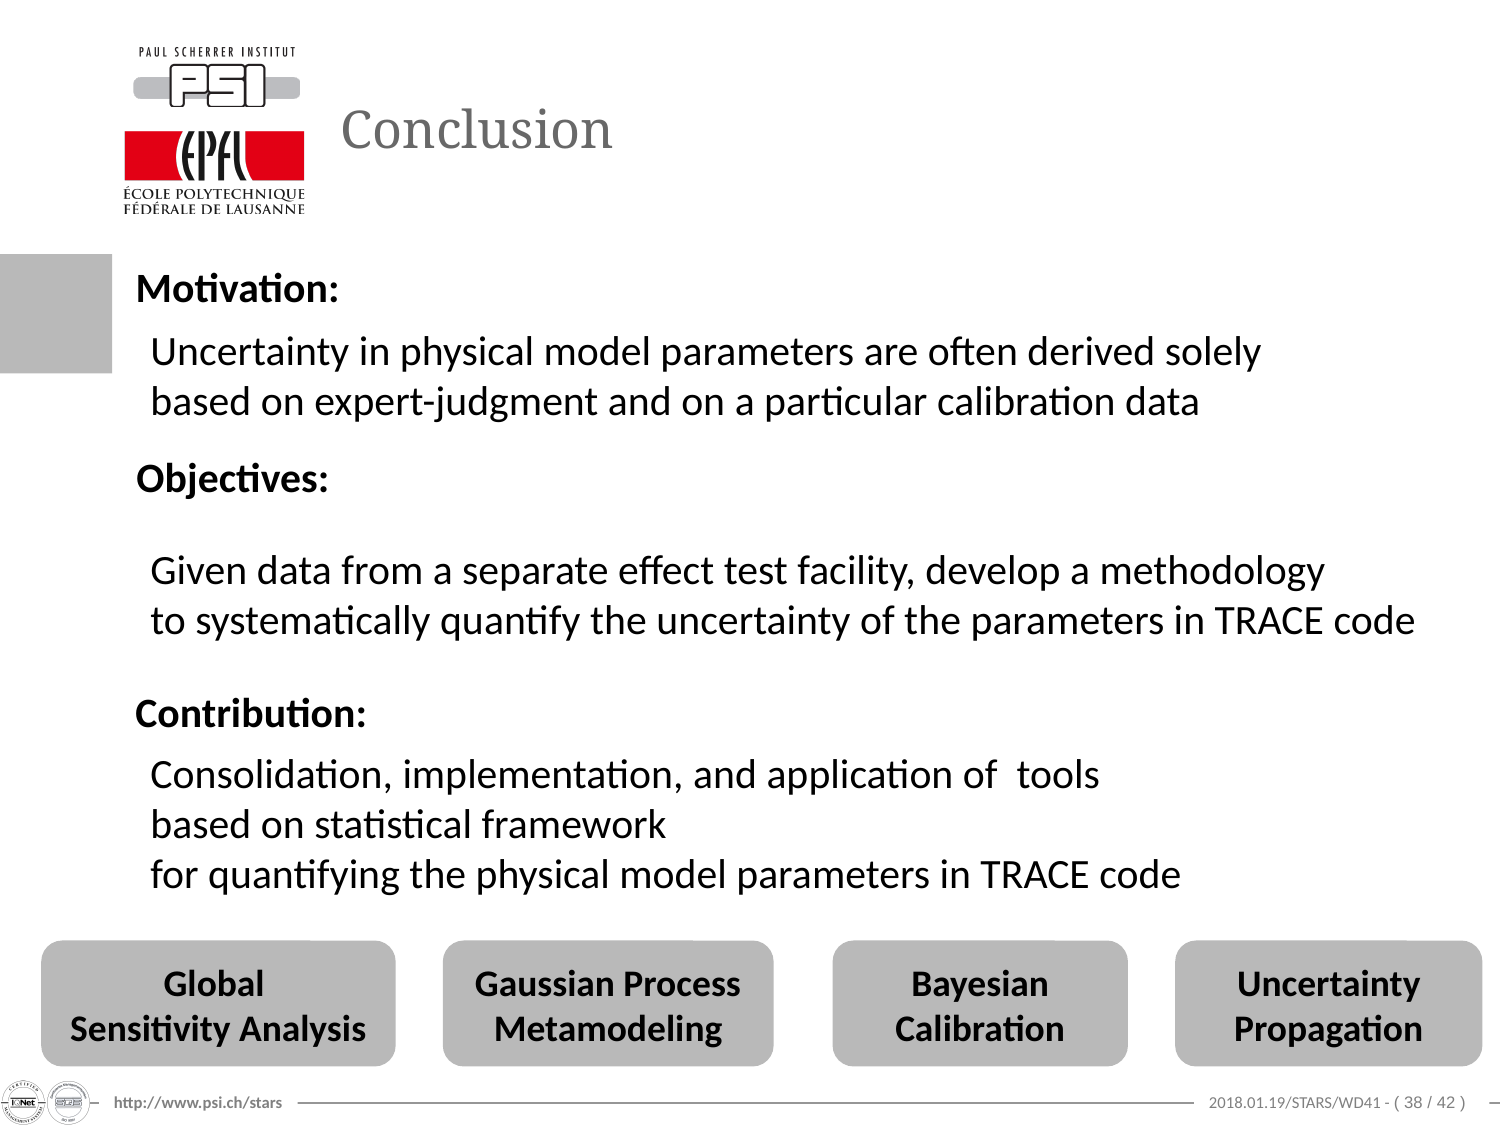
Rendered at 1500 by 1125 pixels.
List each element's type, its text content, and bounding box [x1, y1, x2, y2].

text_box Contribution: [135, 681, 797, 740]
text_box Uncertainty in physical model parameters are often derived solely based on expert-judgment and on a particular calibration data [135, 315, 1341, 447]
text_box Gaussian Process Metamodeling [442, 940, 774, 1067]
text_box Consolidation, implementation, and application of tools based on statistical framework for quantifying the physical model parameters in TRACE code [135, 739, 1447, 905]
text_box Global Sensitivity Analysis [41, 940, 396, 1067]
text_box Objectives: [136, 447, 798, 505]
text_box Bayesian Calibration [832, 940, 1128, 1067]
title Conclusion [340, 47, 1459, 209]
text_box Given data from a separate effect test facility, develop a methodology to systematically quantify the uncertainty of the parameters in TRACE code [135, 505, 1447, 681]
text_box Uncertainty Propagation [1175, 940, 1483, 1067]
text_box Motivation: [135, 255, 798, 315]
picture [0, 1080, 90, 1125]
